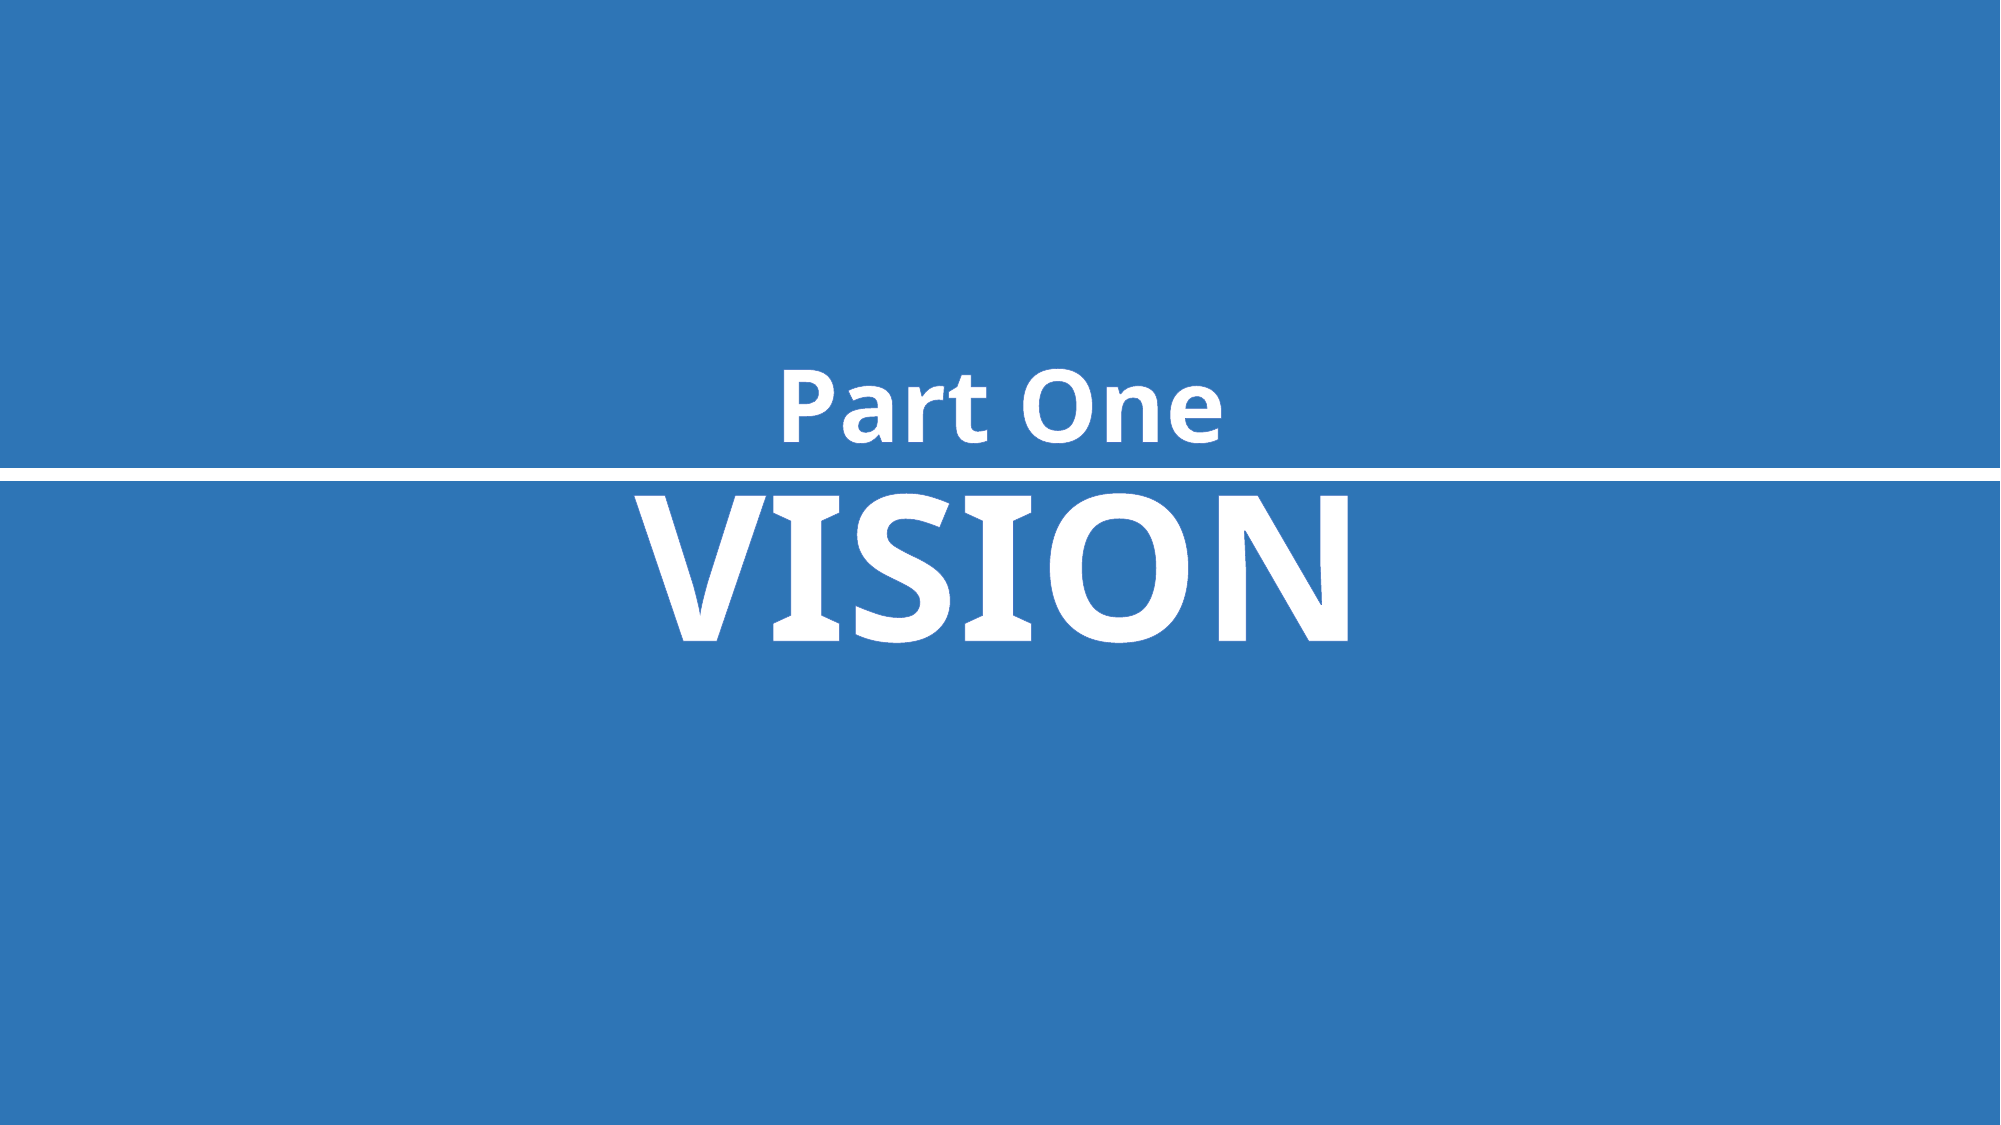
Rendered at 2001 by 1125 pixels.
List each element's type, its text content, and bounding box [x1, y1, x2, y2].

text_box Part One VISION [84, 481, 1916, 1086]
text_box Part One VISION [84, 52, 1916, 468]
